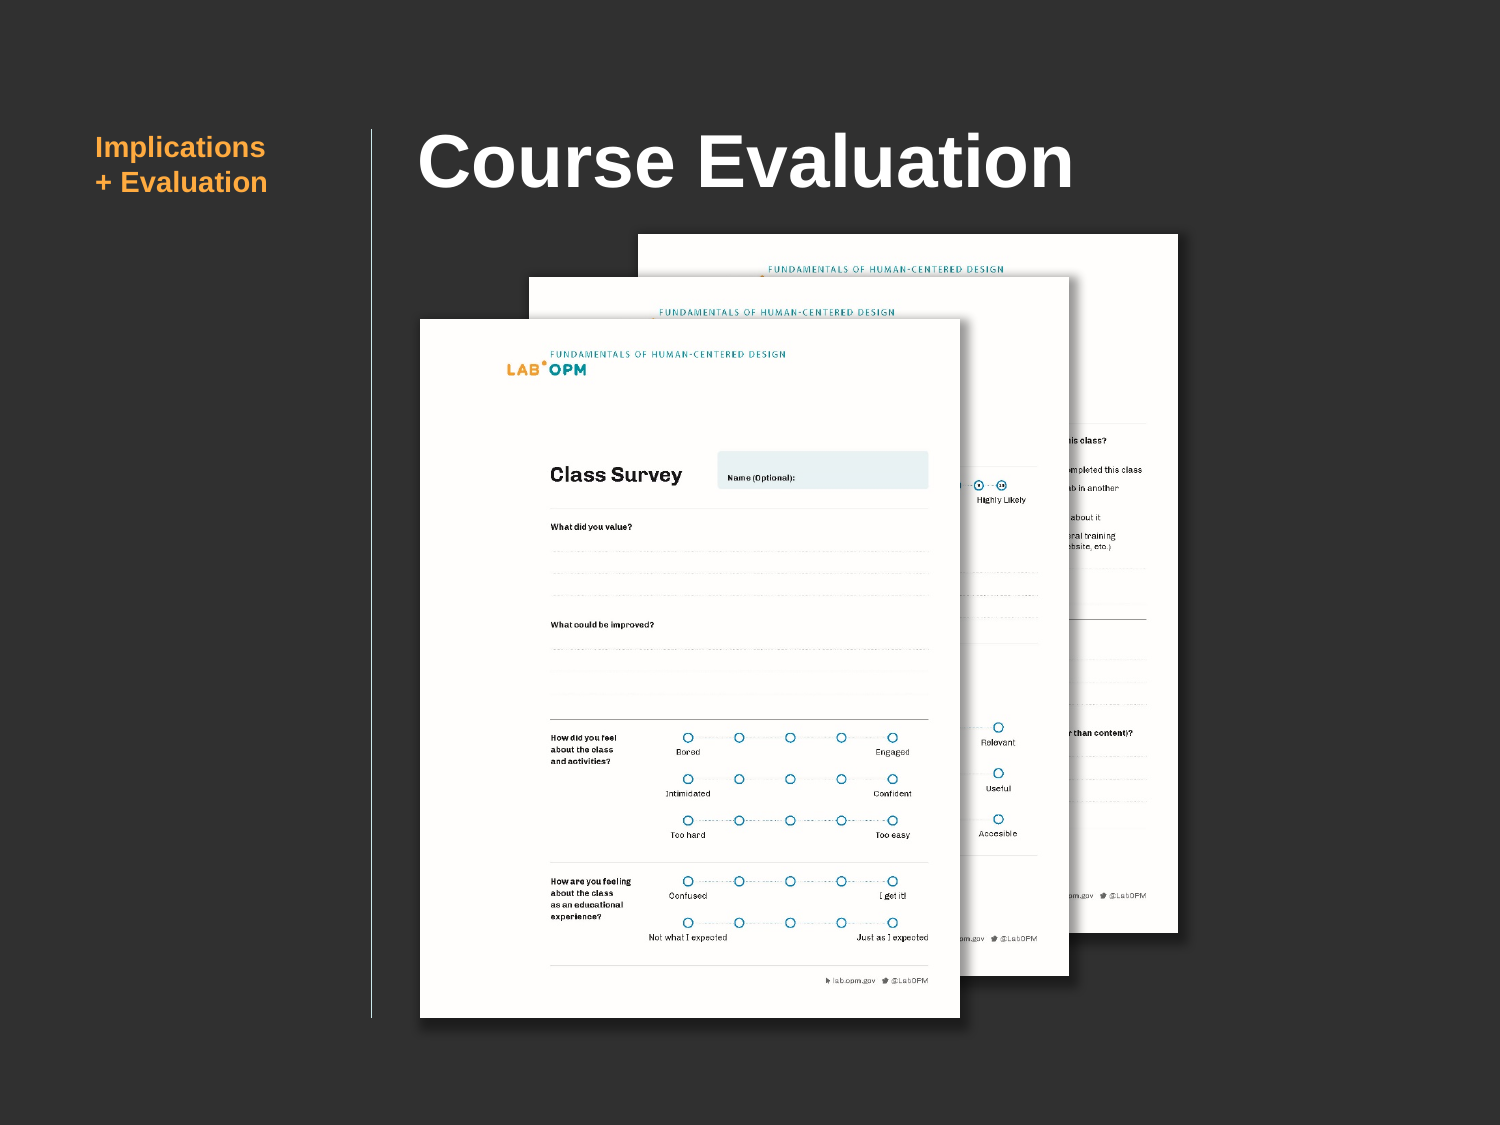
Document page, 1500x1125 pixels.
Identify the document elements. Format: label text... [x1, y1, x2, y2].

title Course Evaluation [402, 96, 1450, 224]
text_box Implications + Evaluation [80, 113, 350, 214]
picture [420, 234, 1178, 1019]
